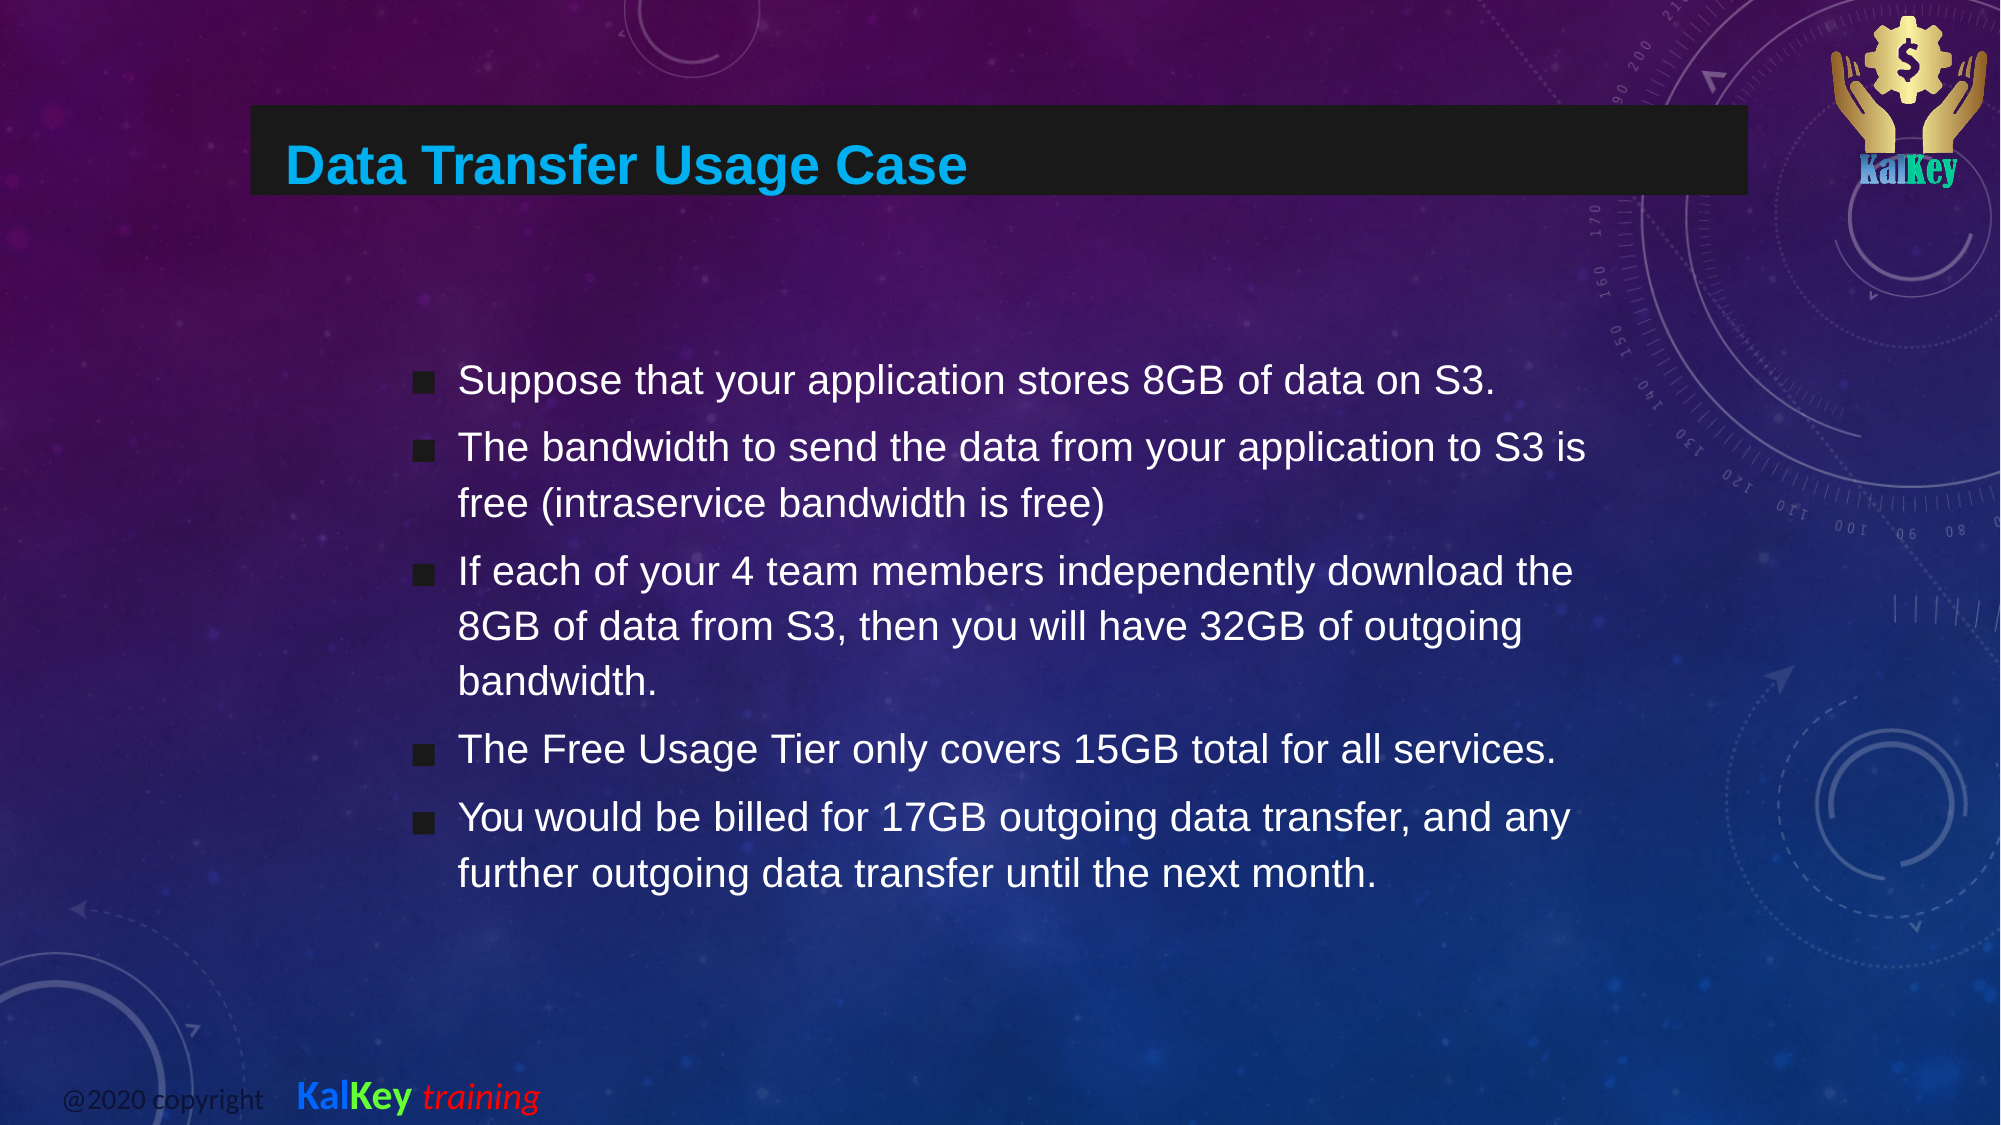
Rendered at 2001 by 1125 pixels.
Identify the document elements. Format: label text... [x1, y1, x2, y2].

text_box [412, 439, 435, 462]
text_box Suppose that your application stores 8GB of data on S3. The bandwidth to send the data from your application to S3 is free (intraservice bandwidth is free) If each of your 4 team members independently download the 8GB of data from S3, then you will have 32GB of outgoing bandwidth. The Free Usage Tier only covers 15GB total for all services. You would be billed for 17GB outgoing data transfer, and any further outgoing data transfer until the next month. [453, 330, 1624, 896]
text_box [412, 371, 435, 394]
picture [0, 0, 2001, 1125]
text_box [412, 812, 435, 835]
text_box @2020 copyright KalKey training [45, 1064, 1000, 1125]
text_box Data Transfer Usage Case [250, 105, 1749, 196]
text_box [412, 563, 435, 587]
text_box [412, 743, 435, 767]
